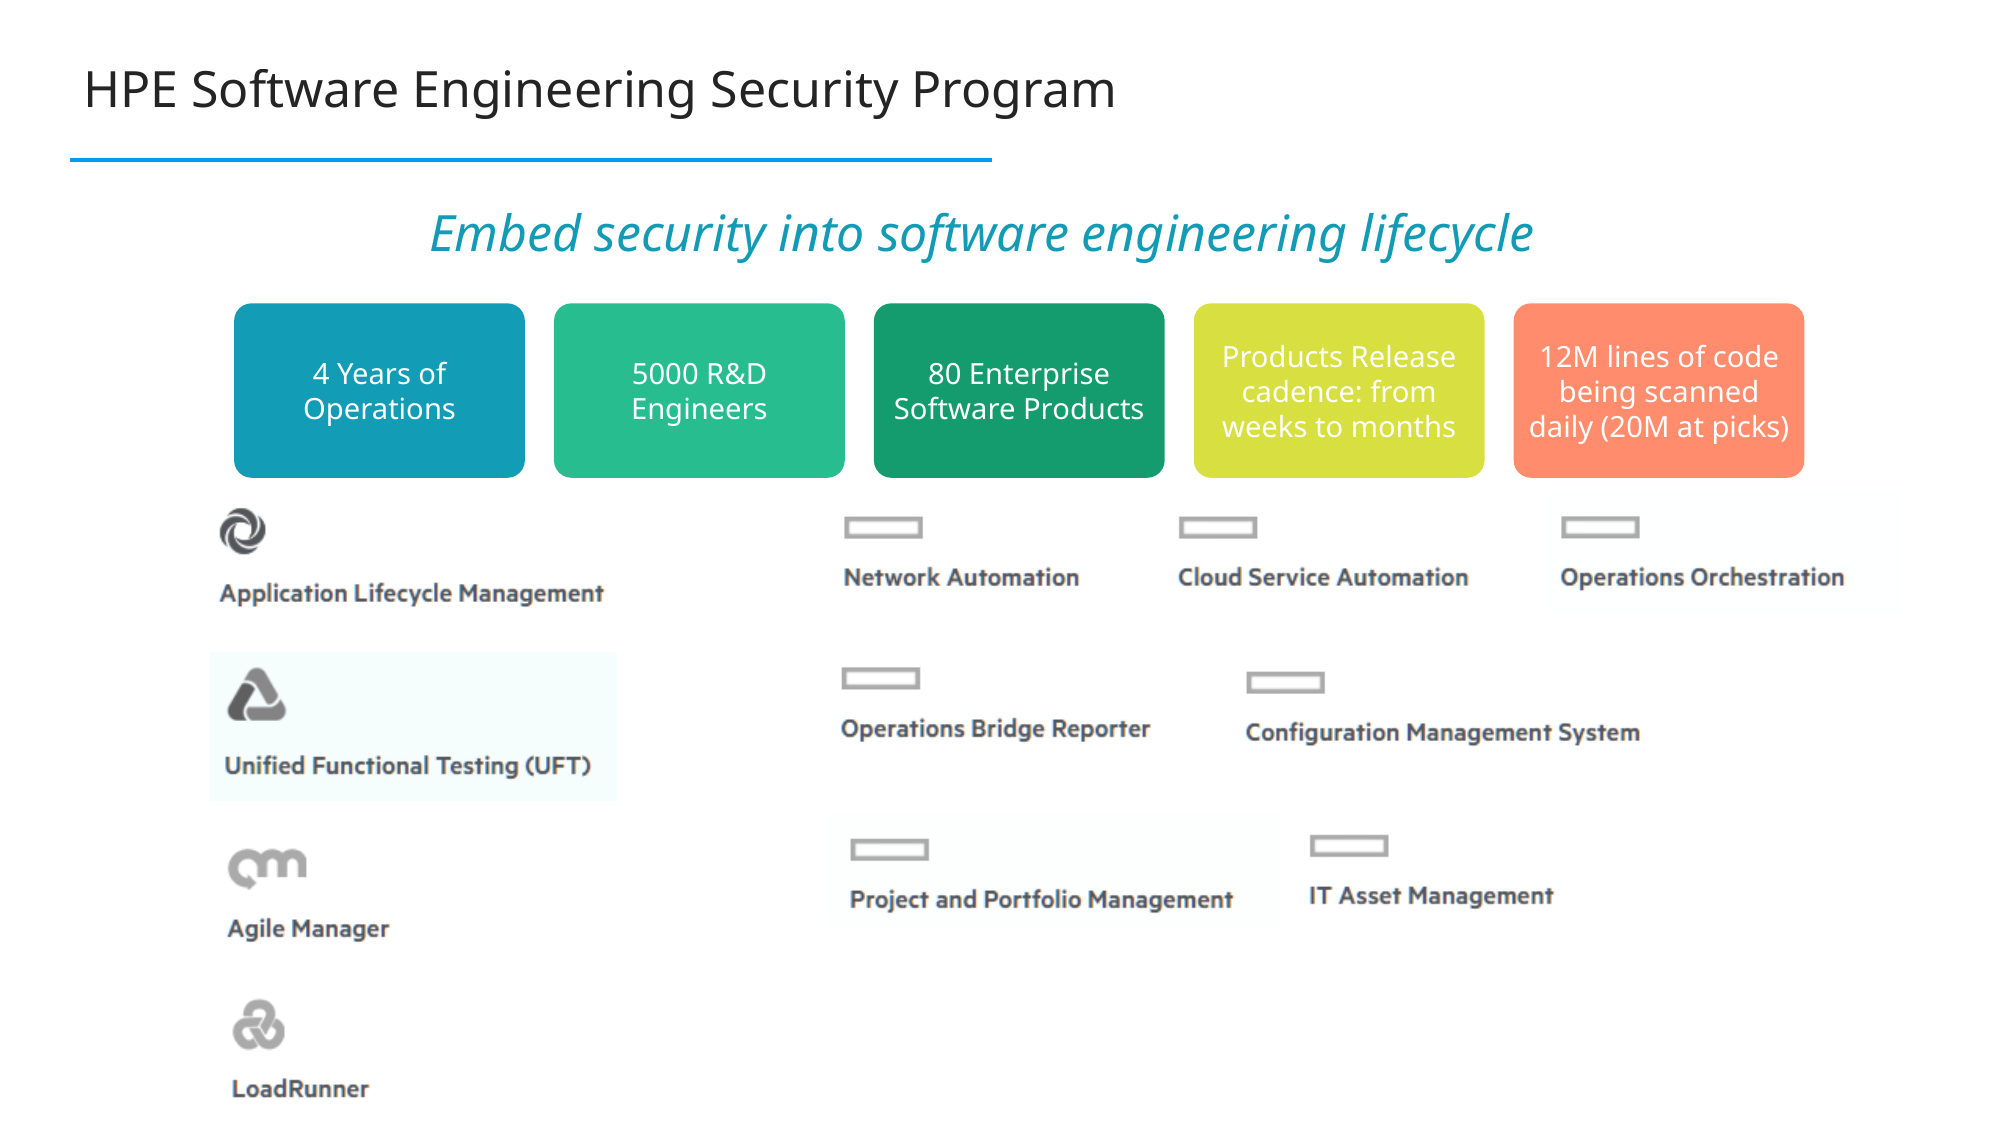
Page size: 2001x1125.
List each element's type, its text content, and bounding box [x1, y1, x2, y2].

picture [829, 506, 1537, 619]
text_box HPE Software Engineering Security Program [83, 64, 1883, 119]
picture [214, 837, 442, 1125]
picture [210, 651, 618, 801]
picture [829, 807, 1624, 935]
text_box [1513, 303, 1805, 479]
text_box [553, 303, 845, 479]
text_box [873, 303, 1165, 479]
picture [817, 646, 1674, 778]
picture [1546, 493, 1901, 612]
text_box Embed security into software engineering lifecycle [64, 208, 1900, 263]
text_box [233, 303, 526, 479]
picture [214, 499, 614, 621]
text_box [1193, 303, 1485, 479]
